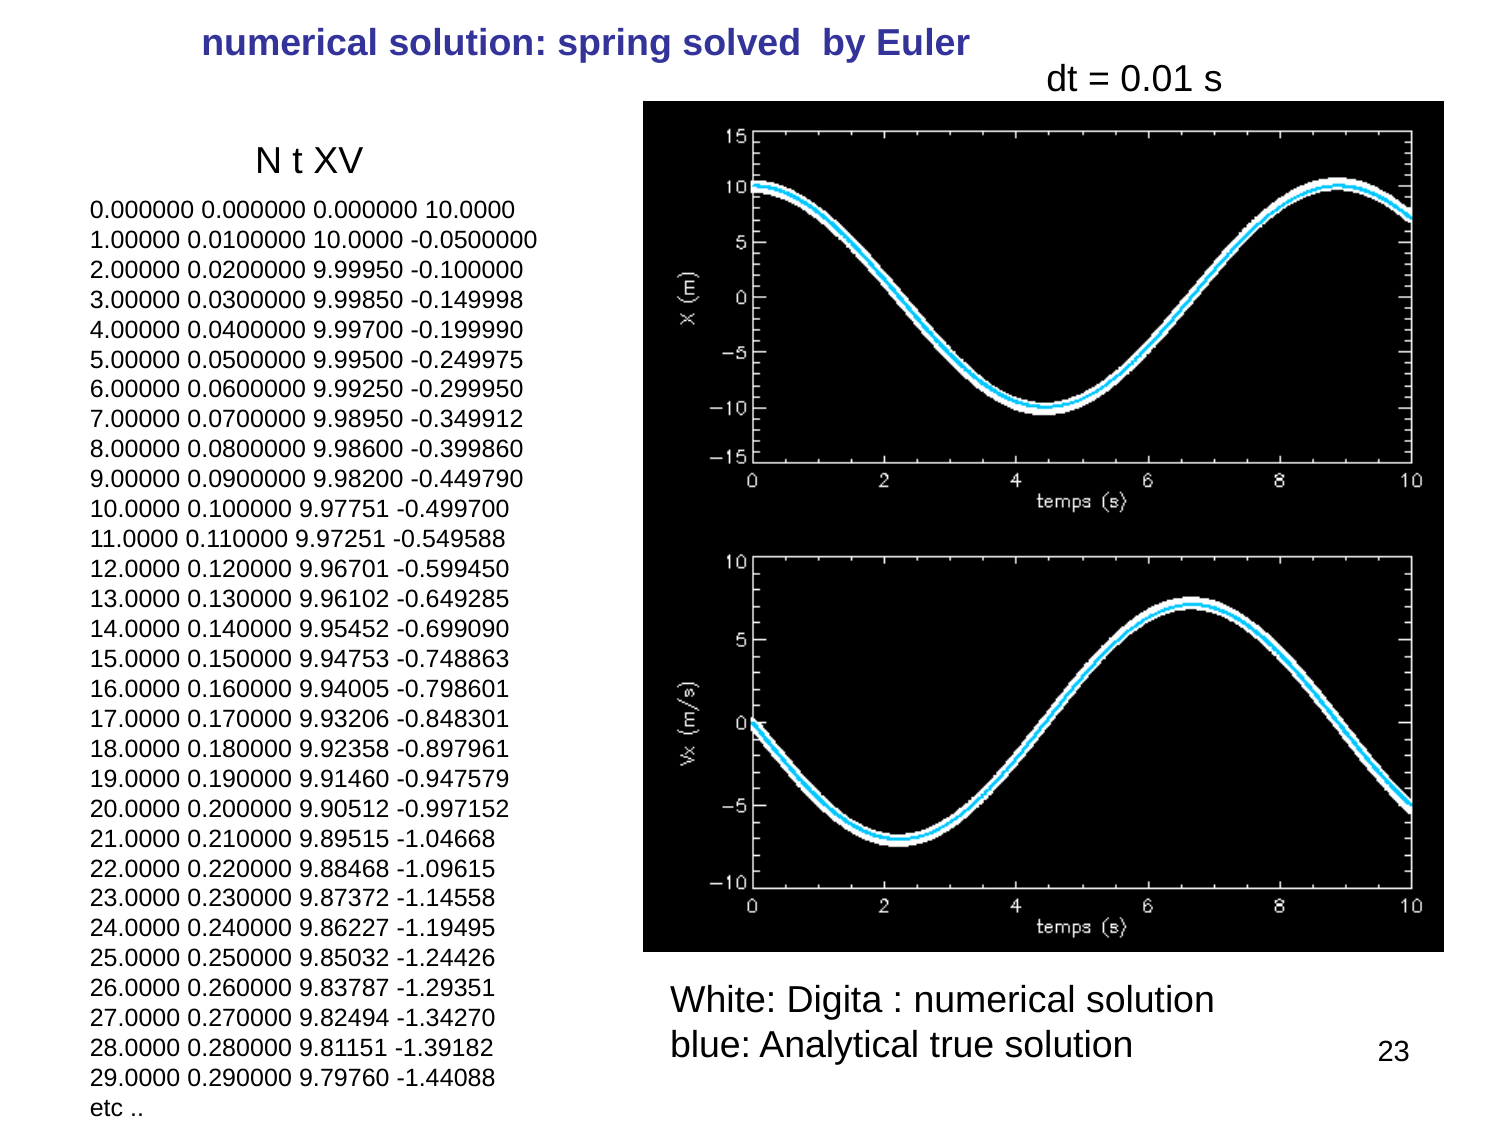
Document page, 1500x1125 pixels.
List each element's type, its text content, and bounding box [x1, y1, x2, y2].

slide_number 23 [1074, 1024, 1425, 1103]
text_box numerical solution: spring solved by Euler [186, 10, 986, 71]
picture [643, 101, 1444, 952]
text_box 0.000000 0.000000 0.000000 10.0000 1.00000 0.0100000 10.0000 -0.0500000 2.00000 0.0200000 9.99950 -0.100000 3.00000 0.0300000 9.99850 -0.149998 4.00000 0.0400000 9.99700 -0.199990 5.00000 0.0500000 9.99500 -0.249975 6.00000 0.0600000 9.99250 -0.299950 7.00000 0.0700000 9.98950 -0.349912 8.00000 0.0800000 9.98600 -0.399860 9.00000 0.0900000 9.98200 -0.449790 10.0000 0.100000 9.97751 -0.499700 11.0000 0.110000 9.97251 -0.549588 12.0000 0.120000 9.96701 -0.599450 13.0000 0.130000 9.96102 -0.649285 14.0000 0.140000 9.95452 -0.699090 15.0000 0.150000 9.94753 -0.748863 16.0000 0.160000 9.94005 -0.798601 17.0000 0.170000 9.93206 -0.848301 18.0000 0.180000 9.92358 -0.897961 19.0000 0.190000 9.91460 -0.947579 20.0000 0.200000 9.90512 -0.997152 21.0000 0.210000 9.89515 -1.04668 22.0000 0.220000 9.88468 -1.09615 23.0000 0.230000 9.87372 -1.14558 24.0000 0.240000 9.86227 -1.19495 25.0000 0.250000 9.85032 -1.24426 26.0000 0.260000 9.83787 -1.29351 27.0000 0.270000 9.82494 -1.34270 28.0000 0.280000 9.81151 -1.39182 29.0000 0.290000 9.79760 -1.44088 etc .. [67, 185, 554, 1125]
text_box dt = 0.01 s [1031, 46, 1238, 100]
text_box N t XV [240, 128, 379, 189]
text_box White: Digita : numerical solution blue: Analytical true solution [655, 967, 1231, 1073]
